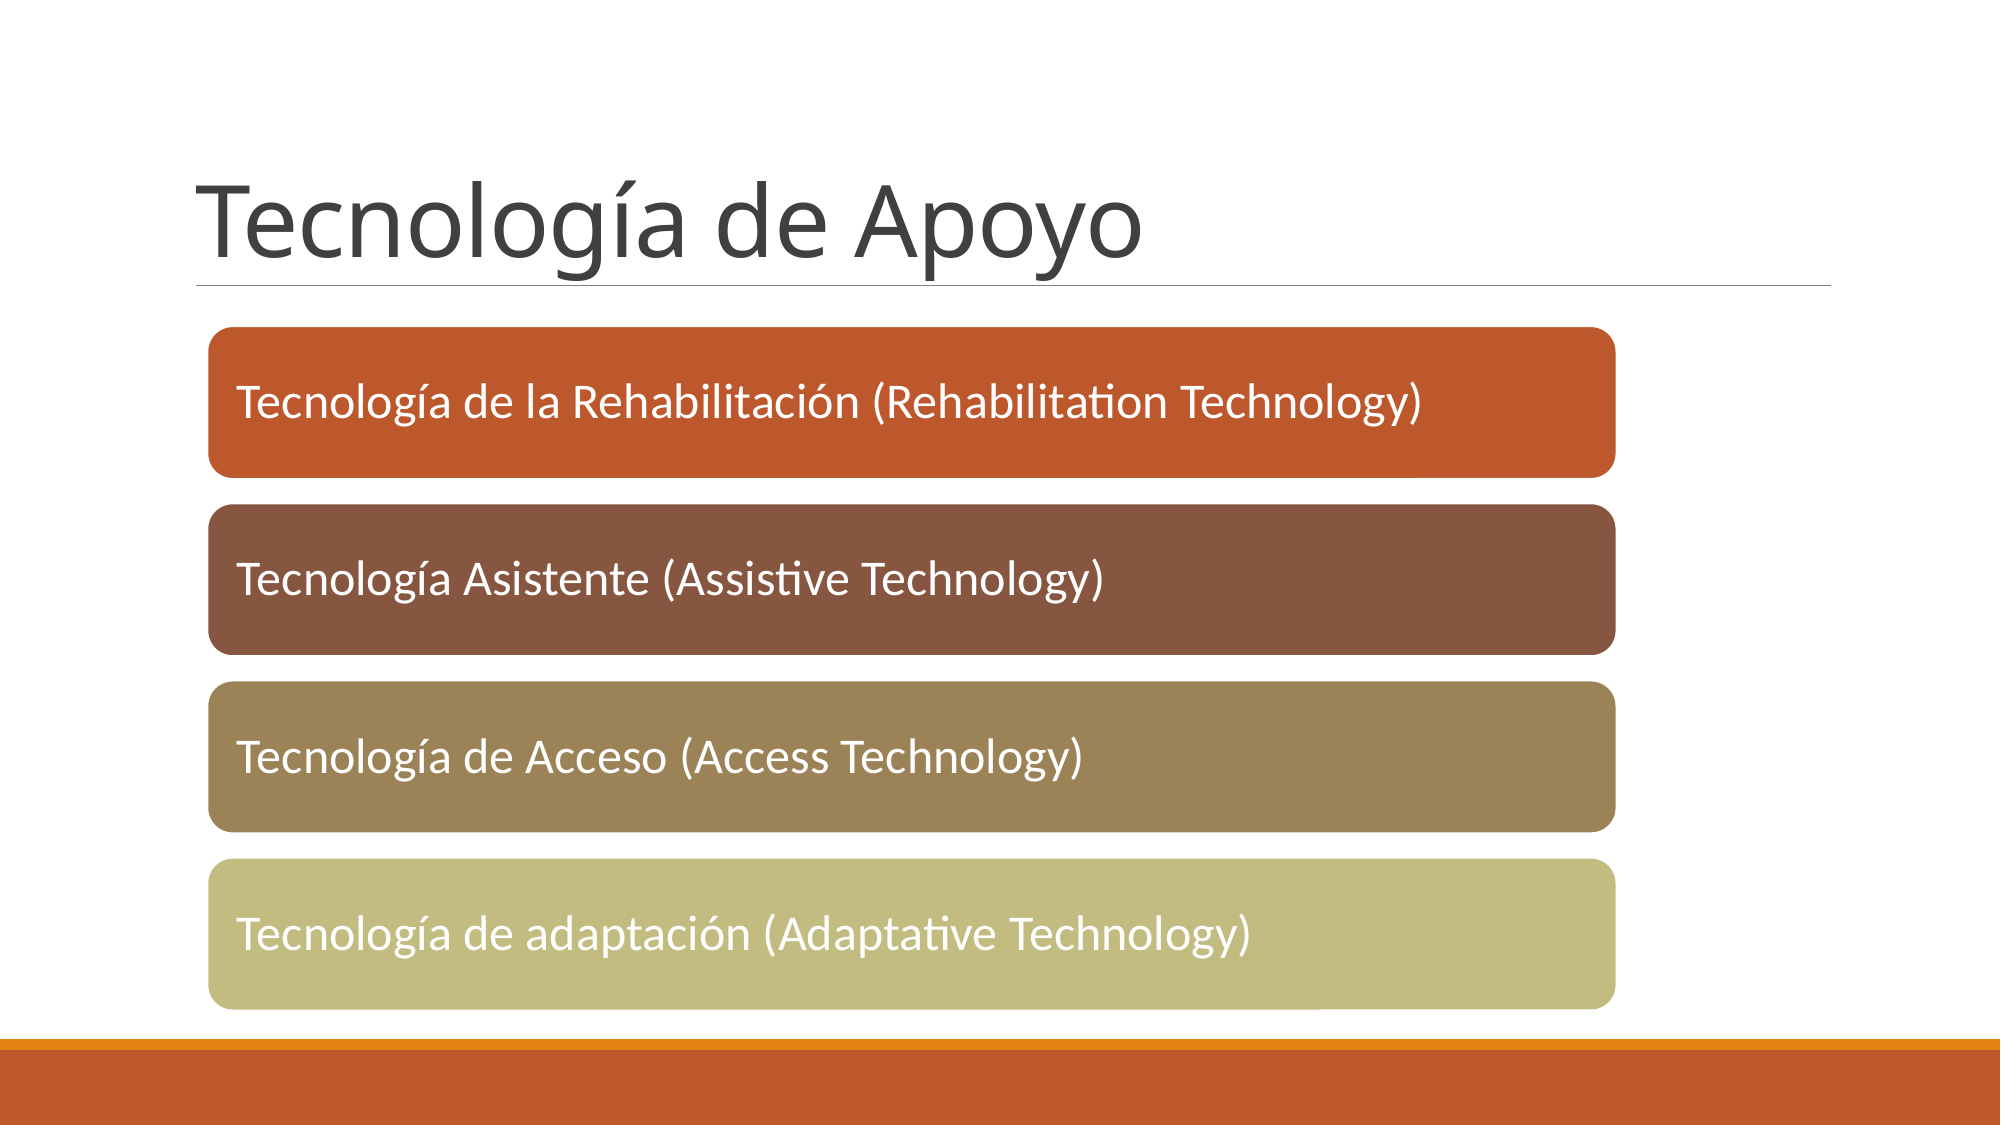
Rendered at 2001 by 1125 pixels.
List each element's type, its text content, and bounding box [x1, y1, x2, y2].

title Tecnología de Apoyo [180, 47, 1830, 285]
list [206, 322, 1618, 1015]
